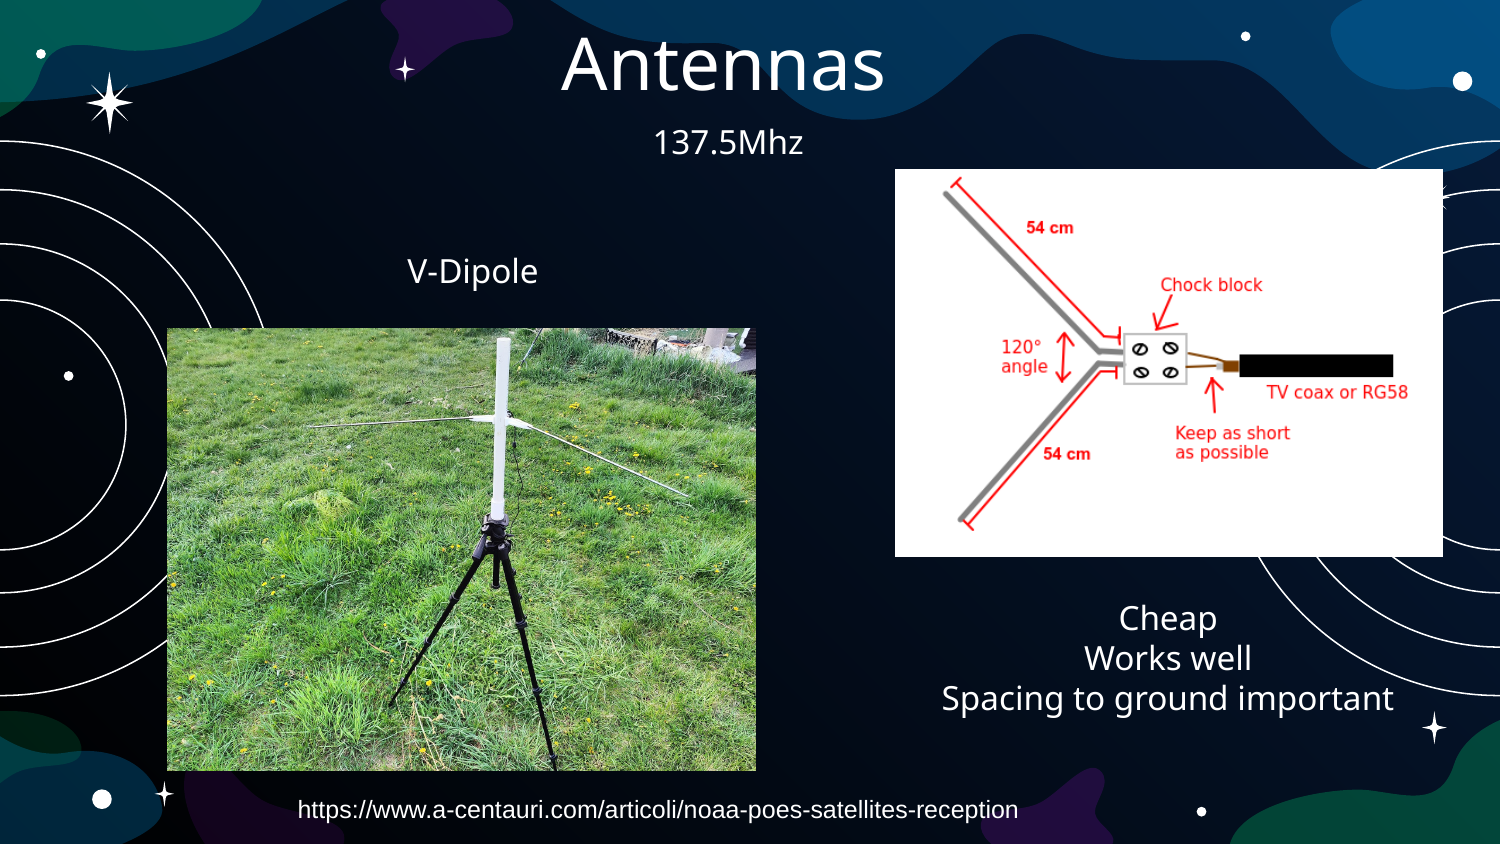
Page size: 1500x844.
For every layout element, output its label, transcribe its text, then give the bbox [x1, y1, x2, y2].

subtitle 137.5Mhz [553, 105, 881, 193]
text_box https://www.a-centauri.com/articoli/noaa-poes-satellites-reception [282, 786, 1310, 831]
text_box V-Dipole [298, 235, 625, 323]
text_box Cheap Works well Spacing to ground important [880, 582, 1434, 767]
title Antennas [336, 19, 1113, 107]
picture [166, 328, 756, 771]
picture [895, 169, 1444, 557]
